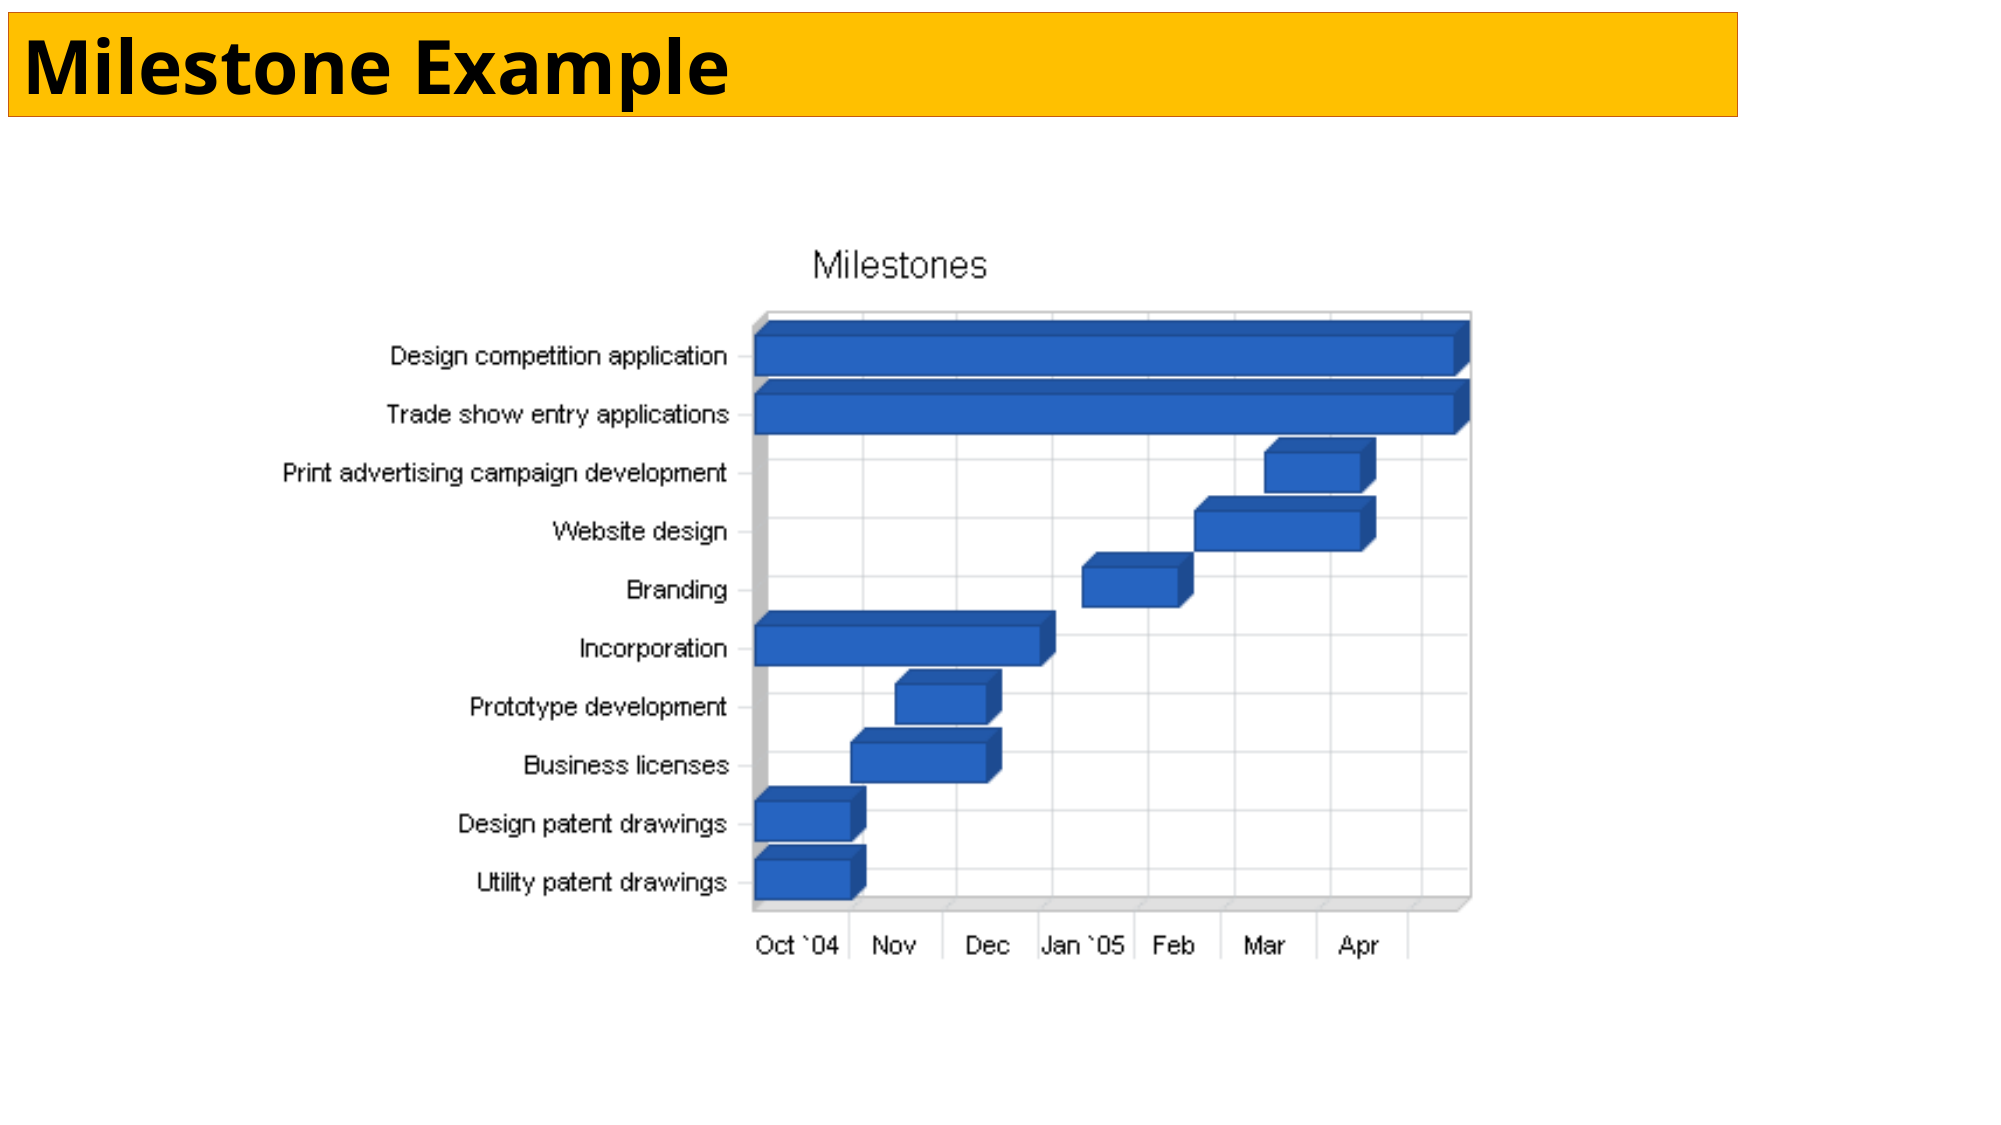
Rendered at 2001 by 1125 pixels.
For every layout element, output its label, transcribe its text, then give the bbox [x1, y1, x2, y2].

picture [257, 239, 1543, 983]
text_box Milestone Example [8, 12, 1738, 117]
